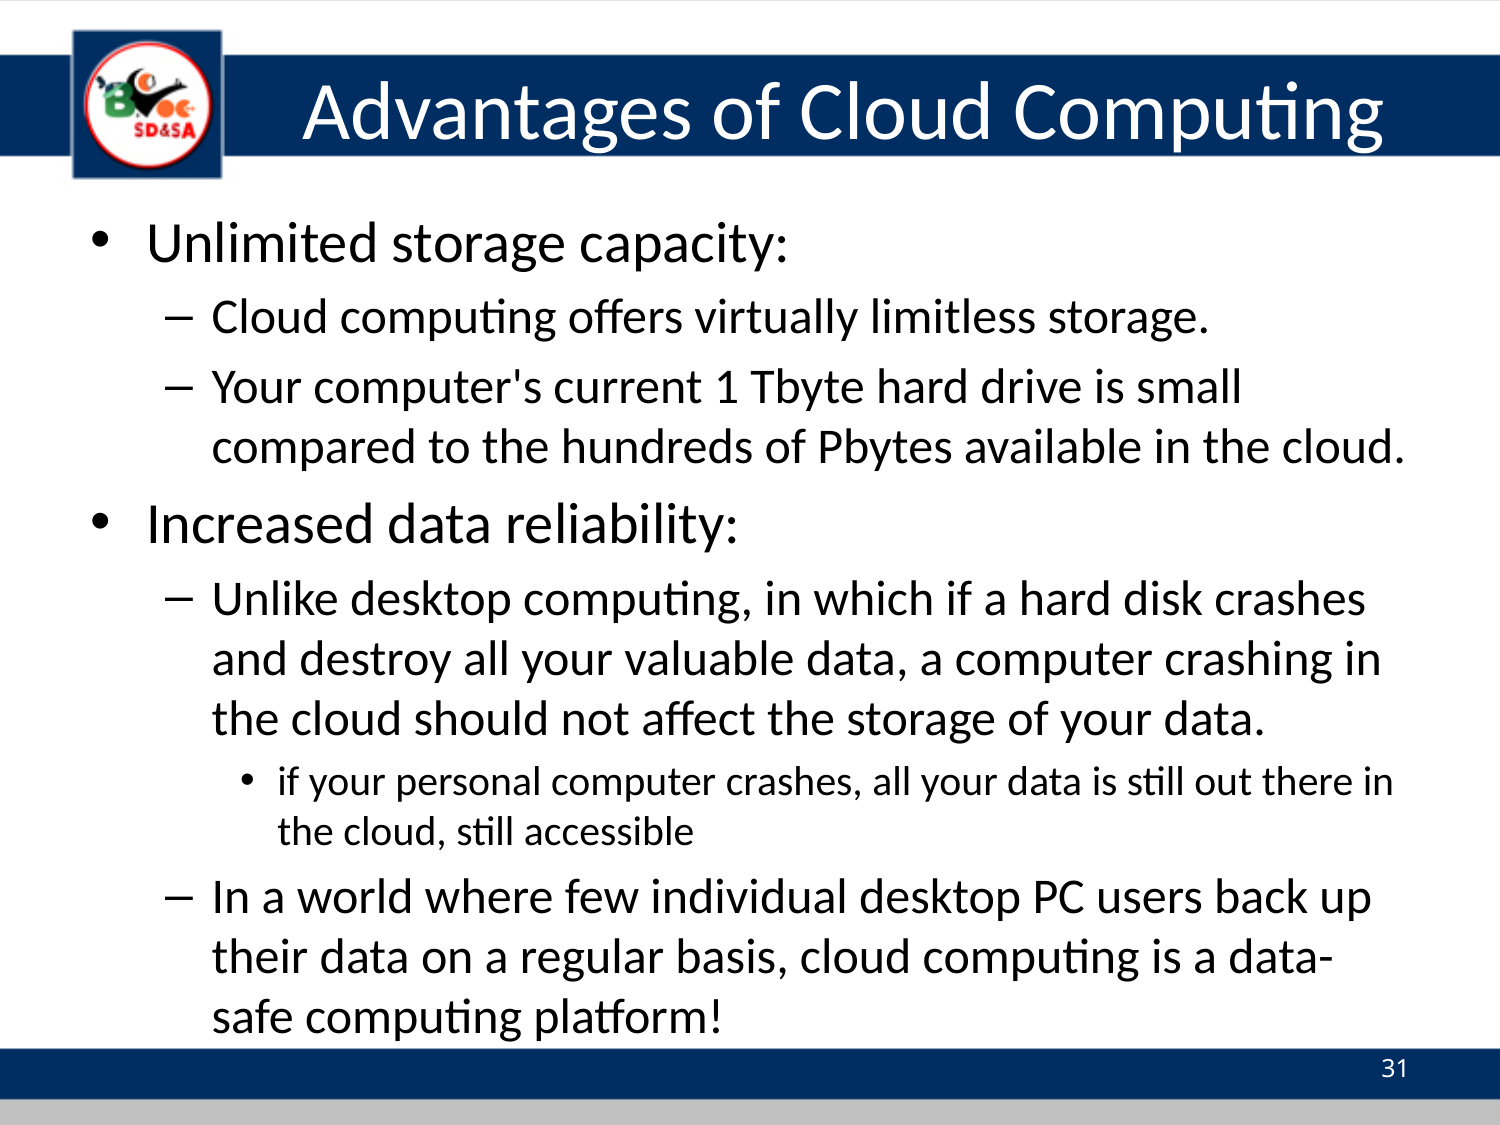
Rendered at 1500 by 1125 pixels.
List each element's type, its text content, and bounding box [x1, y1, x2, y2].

title Advantages of Cloud Computing [287, 12, 1475, 200]
slide_number 31 [1074, 1040, 1425, 1100]
picture [0, 0, 1500, 1125]
list Unlimited storage capacity: Cloud computing offers virtually limitless storage. Your computer's current 1 Tbyte hard drive is small compared to the hundreds of Pbytes available in the cloud. Increased data reliability: Unlike desktop computing, in which if a hard disk crashes and destroy all your valuable data, a computer crashing in the cloud should not affect the storage of your data. if your personal computer crashes, all your data is still out there in the cloud, still accessible In a world where few individual desktop PC users back up their data on a regular basis, cloud computing is a data-safe computing platform! [75, 196, 1425, 989]
